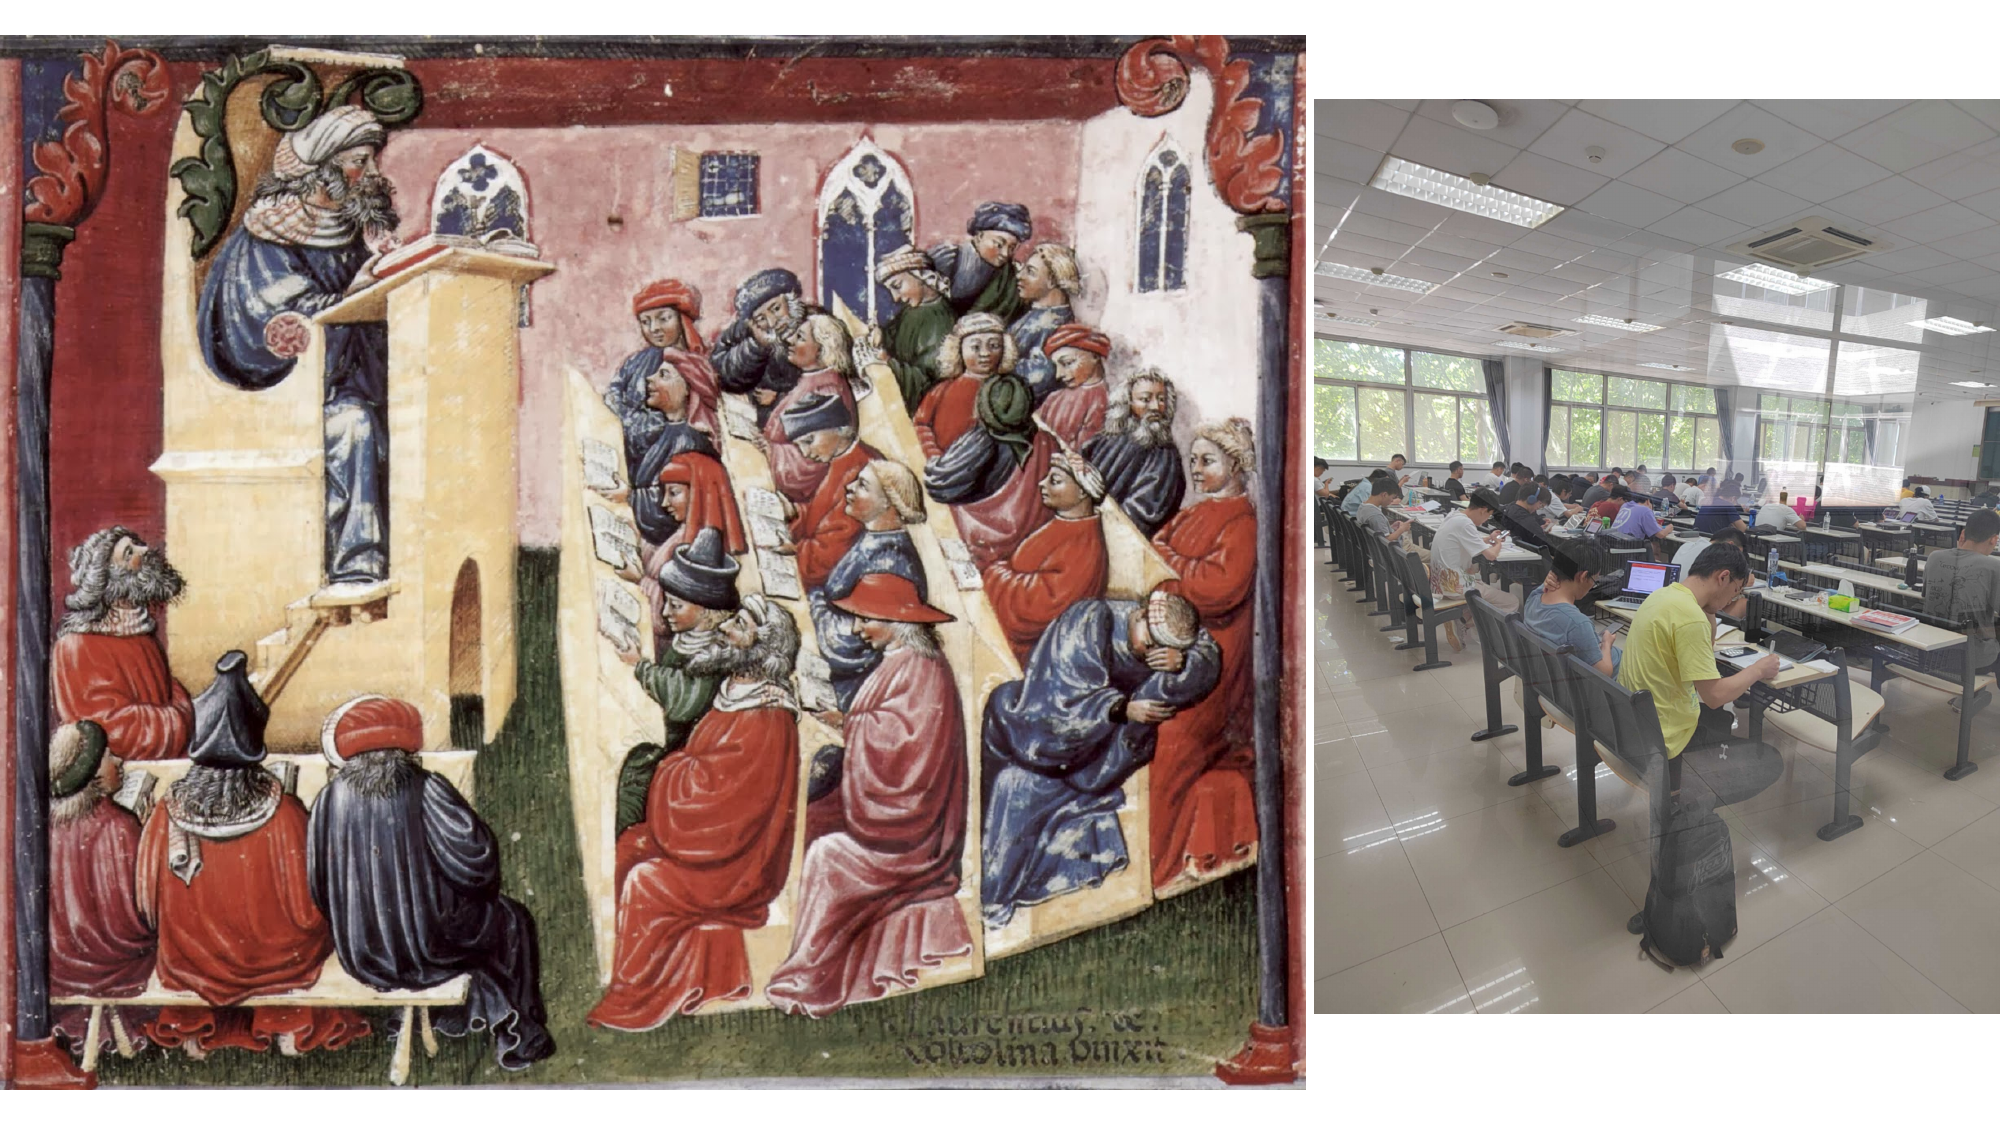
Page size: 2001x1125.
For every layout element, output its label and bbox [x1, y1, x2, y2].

picture [1314, 99, 2000, 1014]
picture [0, 34, 1307, 1091]
